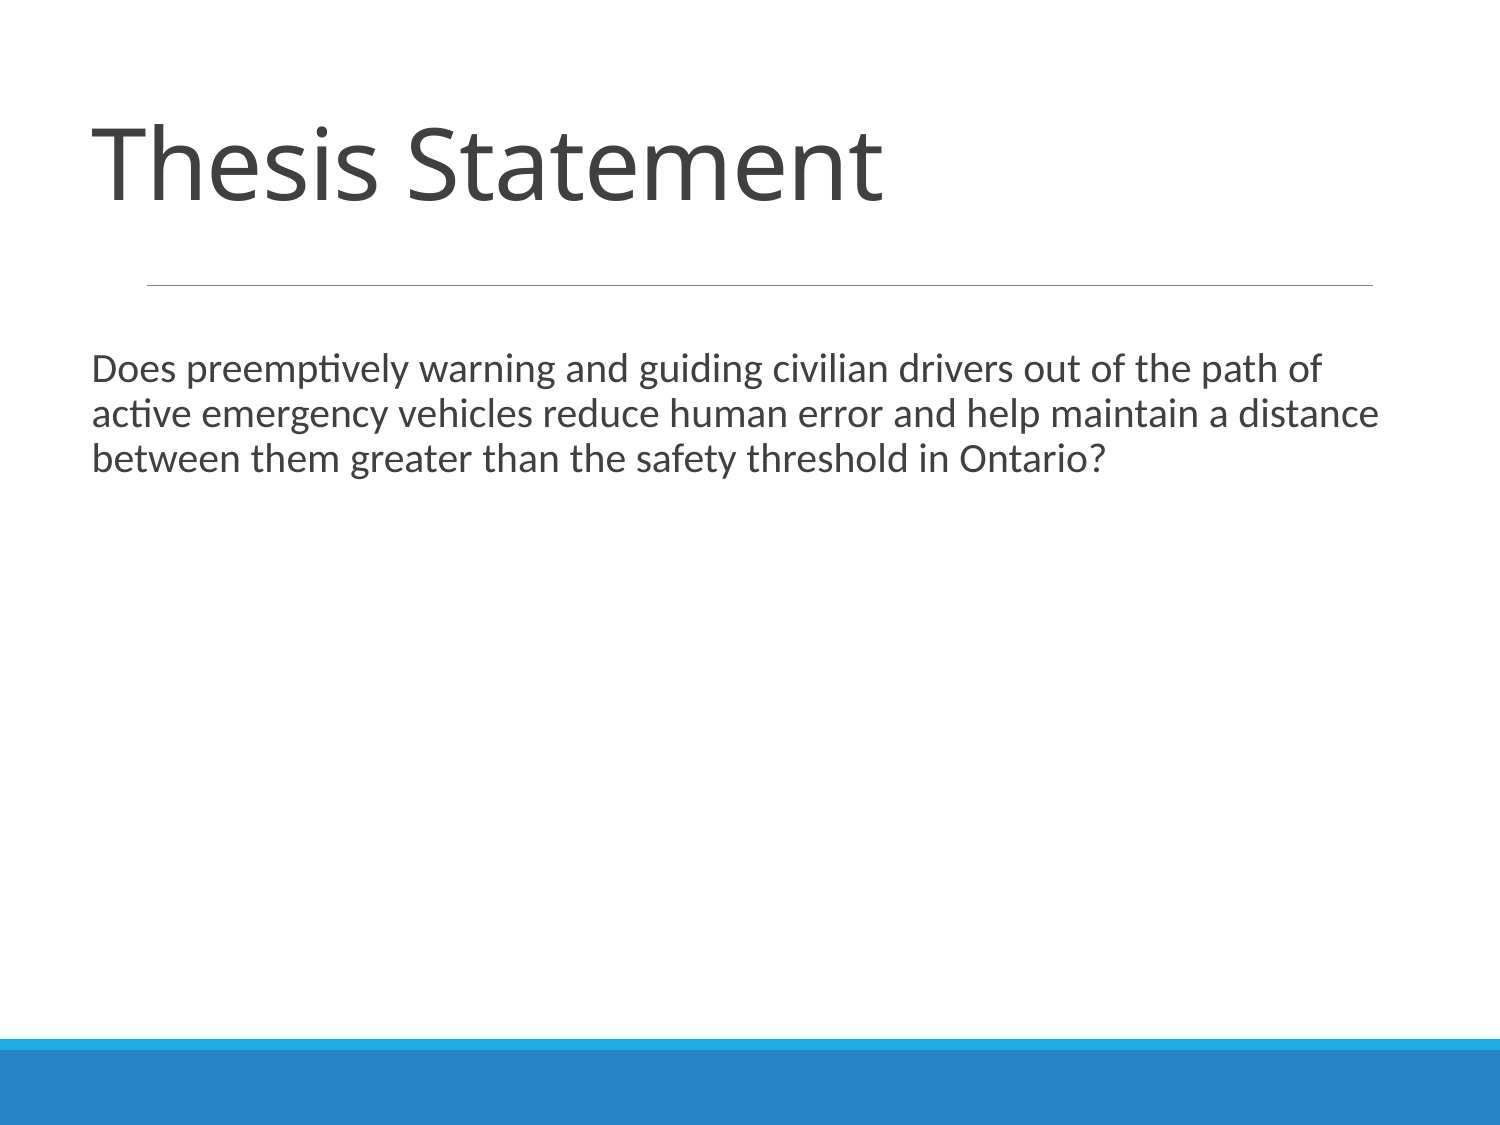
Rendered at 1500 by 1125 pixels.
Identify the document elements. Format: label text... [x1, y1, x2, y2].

title Thesis Statement [76, 90, 1265, 229]
list Does preemptively warning and guiding civilian drivers out of the path of active emergency vehicles reduce human error and help maintain a distance between them greater than the safety threshold in Ontario? [76, 255, 1412, 1051]
